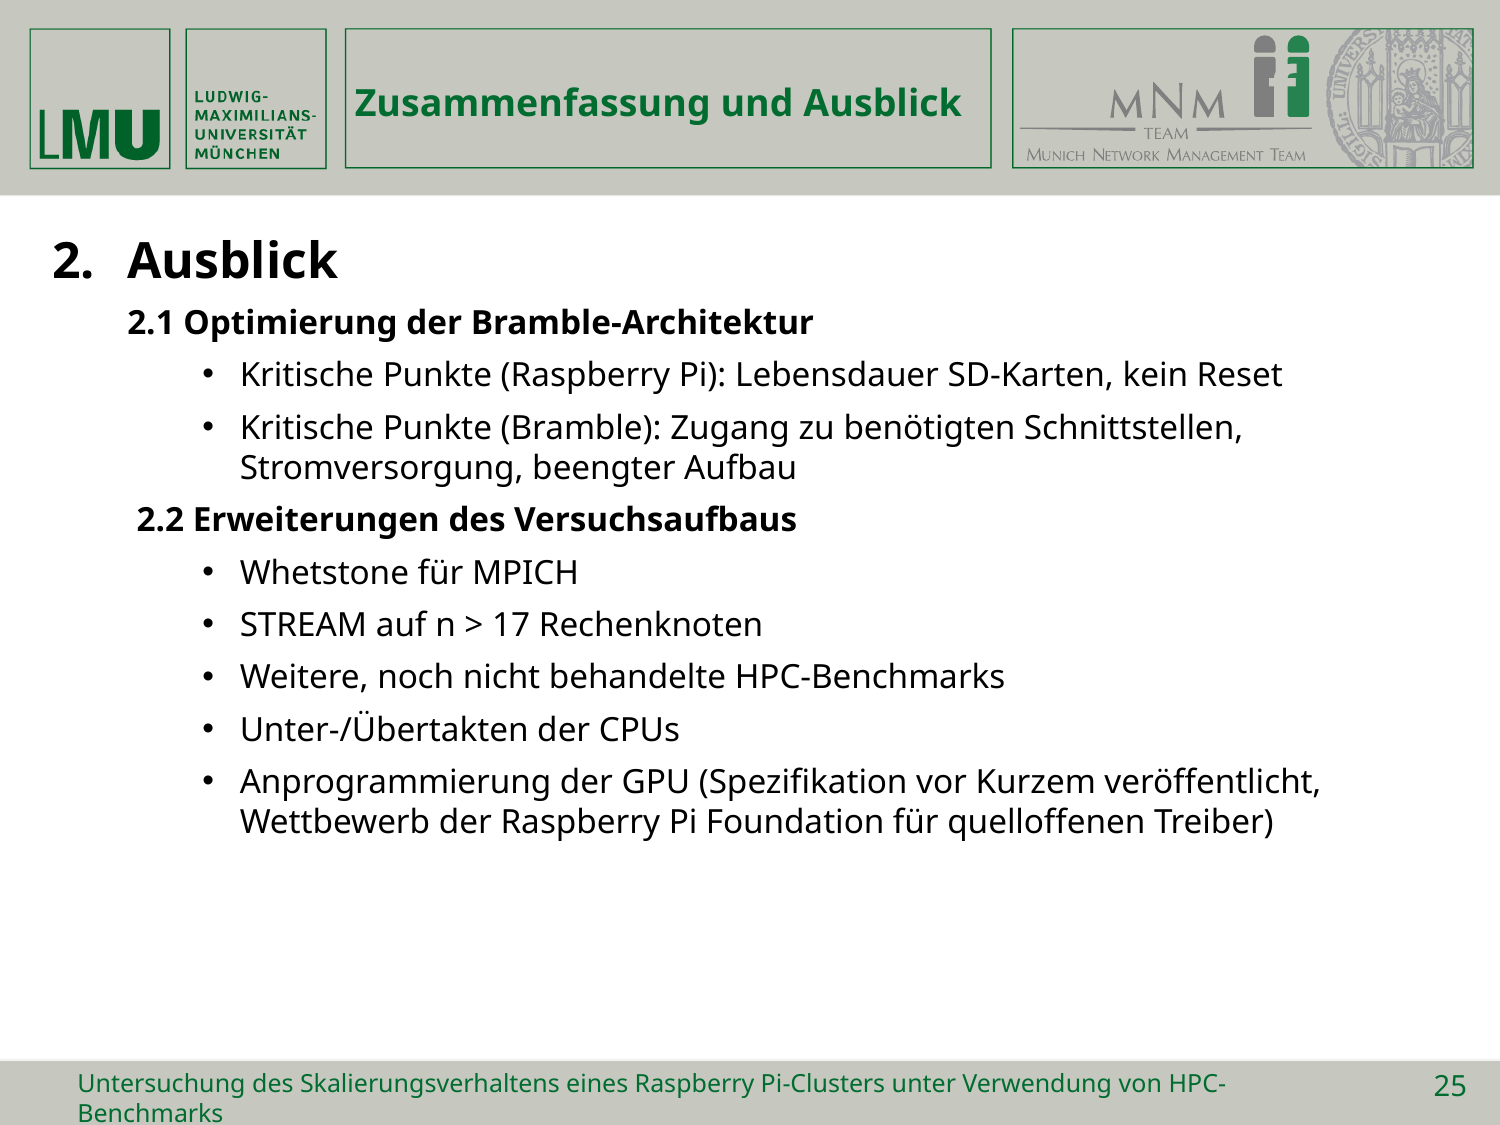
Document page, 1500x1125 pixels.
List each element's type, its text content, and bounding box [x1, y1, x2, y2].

slide_number 25 [1352, 1059, 1483, 1108]
footer Untersuchung des Skalierungsverhaltens eines Raspberry Pi-Clusters unter Verwendung von HPC-Benchmarks [62, 1059, 1332, 1108]
picture [0, 1059, 1500, 1125]
list Ausblick 2.1 Optimierung der Bramble-Architektur Kritische Punkte (Raspberry Pi): Lebensdauer SD-Karten, kein Reset Kritische Punkte (Bramble): Zugang zu benötigten Schnittstellen, Stromversorgung, beengter Aufbau 2.2 Erweiterungen des Versuchsaufbaus Whetstone für MPICH STREAM auf n > 17 Rechenknoten Weitere, noch nicht behandelte HPC-Benchmarks Unter-/Übertakten der CPUs Anprogrammierung der GPU (Spezifikation vor Kurzem veröffentlicht, Wettbewerb der Raspberry Pi Foundation für quelloffenen Treiber) [36, 220, 1460, 1026]
title Zusammenfassung und Ausblick [339, 101, 987, 178]
picture [0, 0, 1500, 196]
